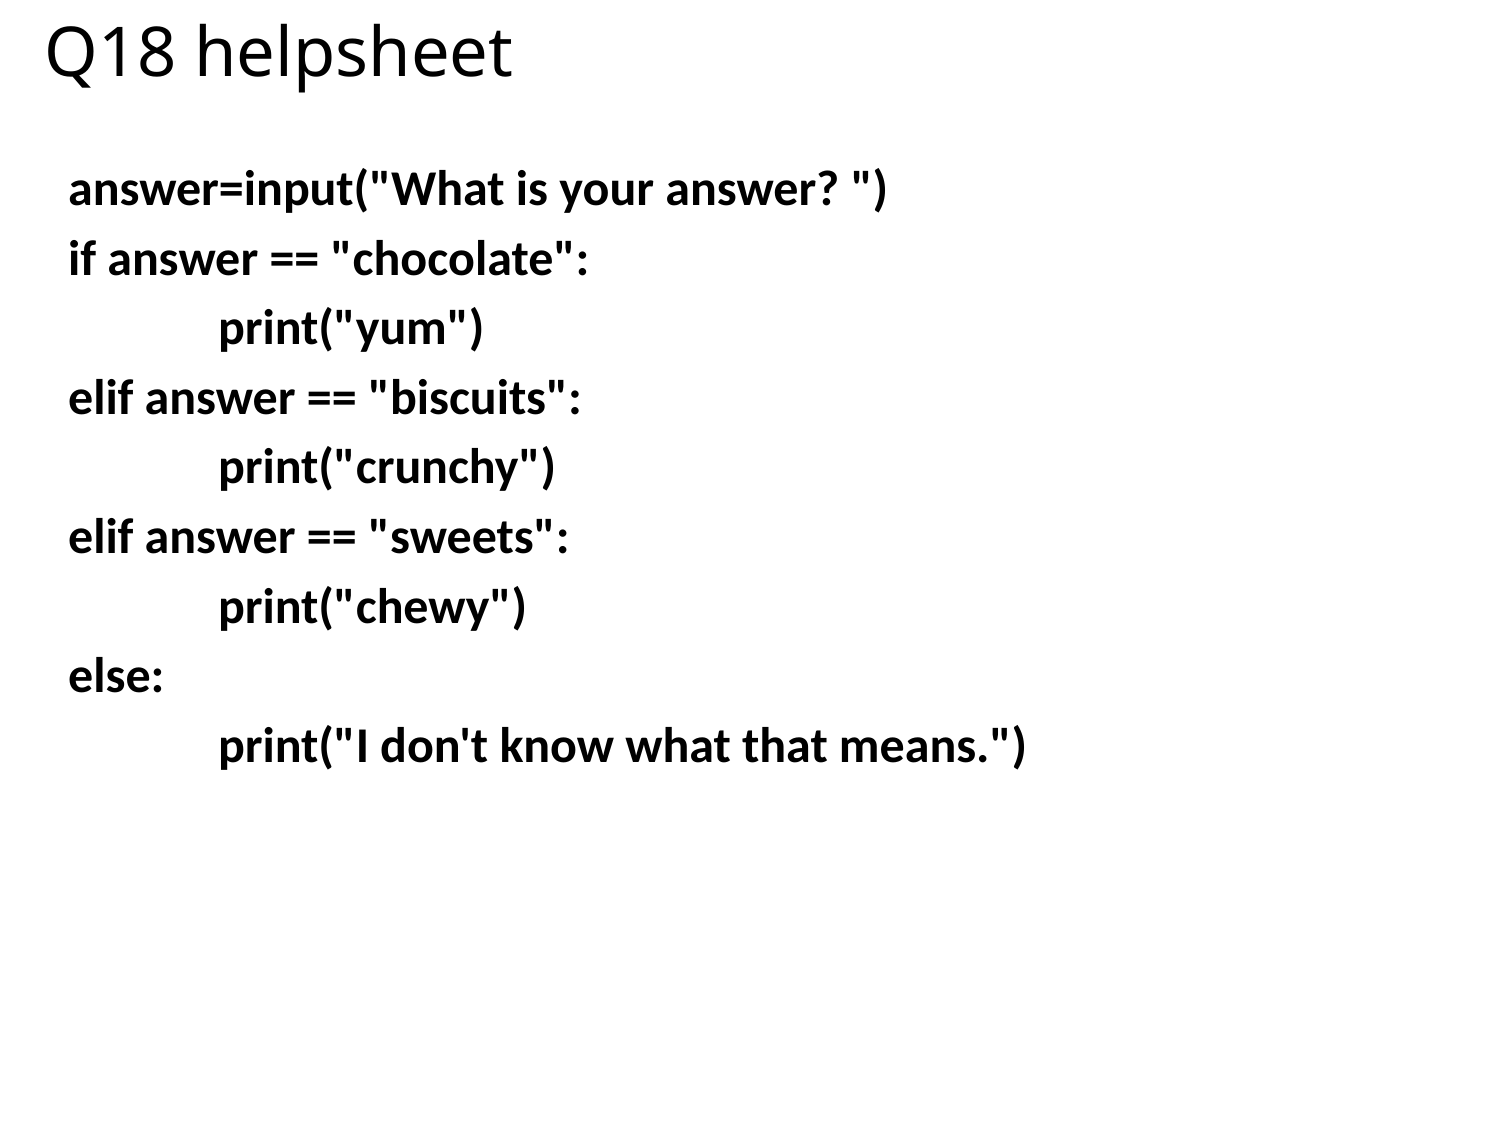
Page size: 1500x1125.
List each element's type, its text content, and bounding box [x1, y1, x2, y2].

list answer=input("What is your answer? ") if answer == "chocolate": print("yum") elif answer == "biscuits": print("crunchy") elif answer == "sweets": print("chewy") else: print("I don't know what that means.") [53, 19, 1495, 976]
title Q18 helpsheet [29, 0, 1380, 148]
